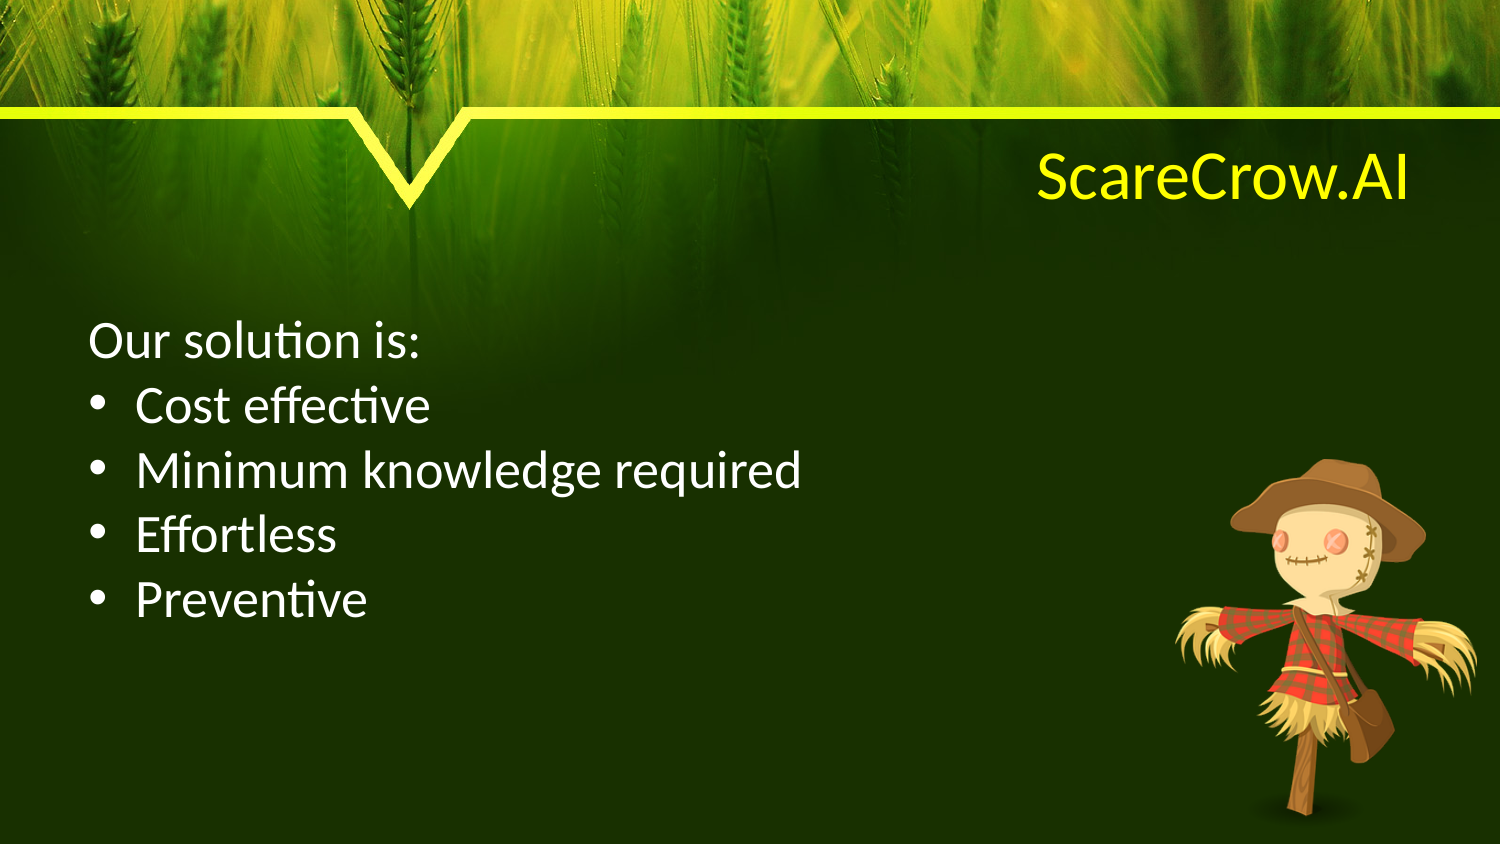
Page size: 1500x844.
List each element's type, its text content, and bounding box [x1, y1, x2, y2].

text_box Our solution is: Cost effective Minimum knowledge required Effortless Preventive [73, 296, 926, 702]
picture [0, 0, 1500, 844]
title ScareCrow.AI [98, 121, 1427, 222]
